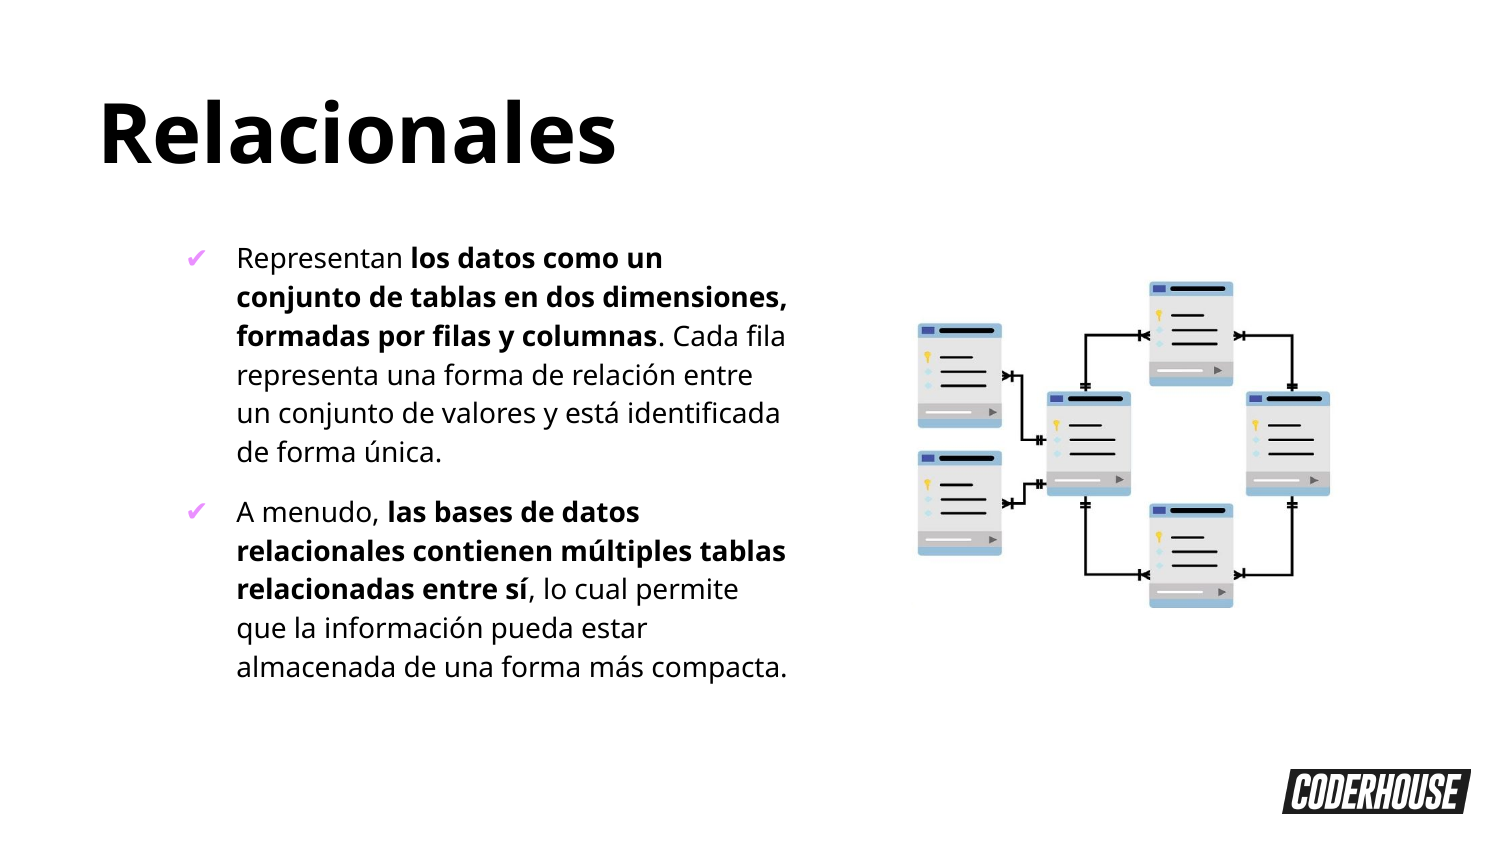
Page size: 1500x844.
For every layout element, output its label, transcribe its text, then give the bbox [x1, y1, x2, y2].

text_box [886, 276, 1340, 615]
picture [1281, 769, 1471, 814]
text_box Relacionales [82, 76, 1418, 197]
text_box Representan los datos como un conjunto de tablas en dos dimensiones, formadas por filas y columnas. Cada fila representa una forma de relación entre un conjunto de valores y está identificada de forma única. A menudo, las bases de datos relacionales contienen múltiples tablas relacionadas entre sí, lo cual permite que la información pueda estar almacenada de una forma más compacta. [146, 220, 806, 698]
